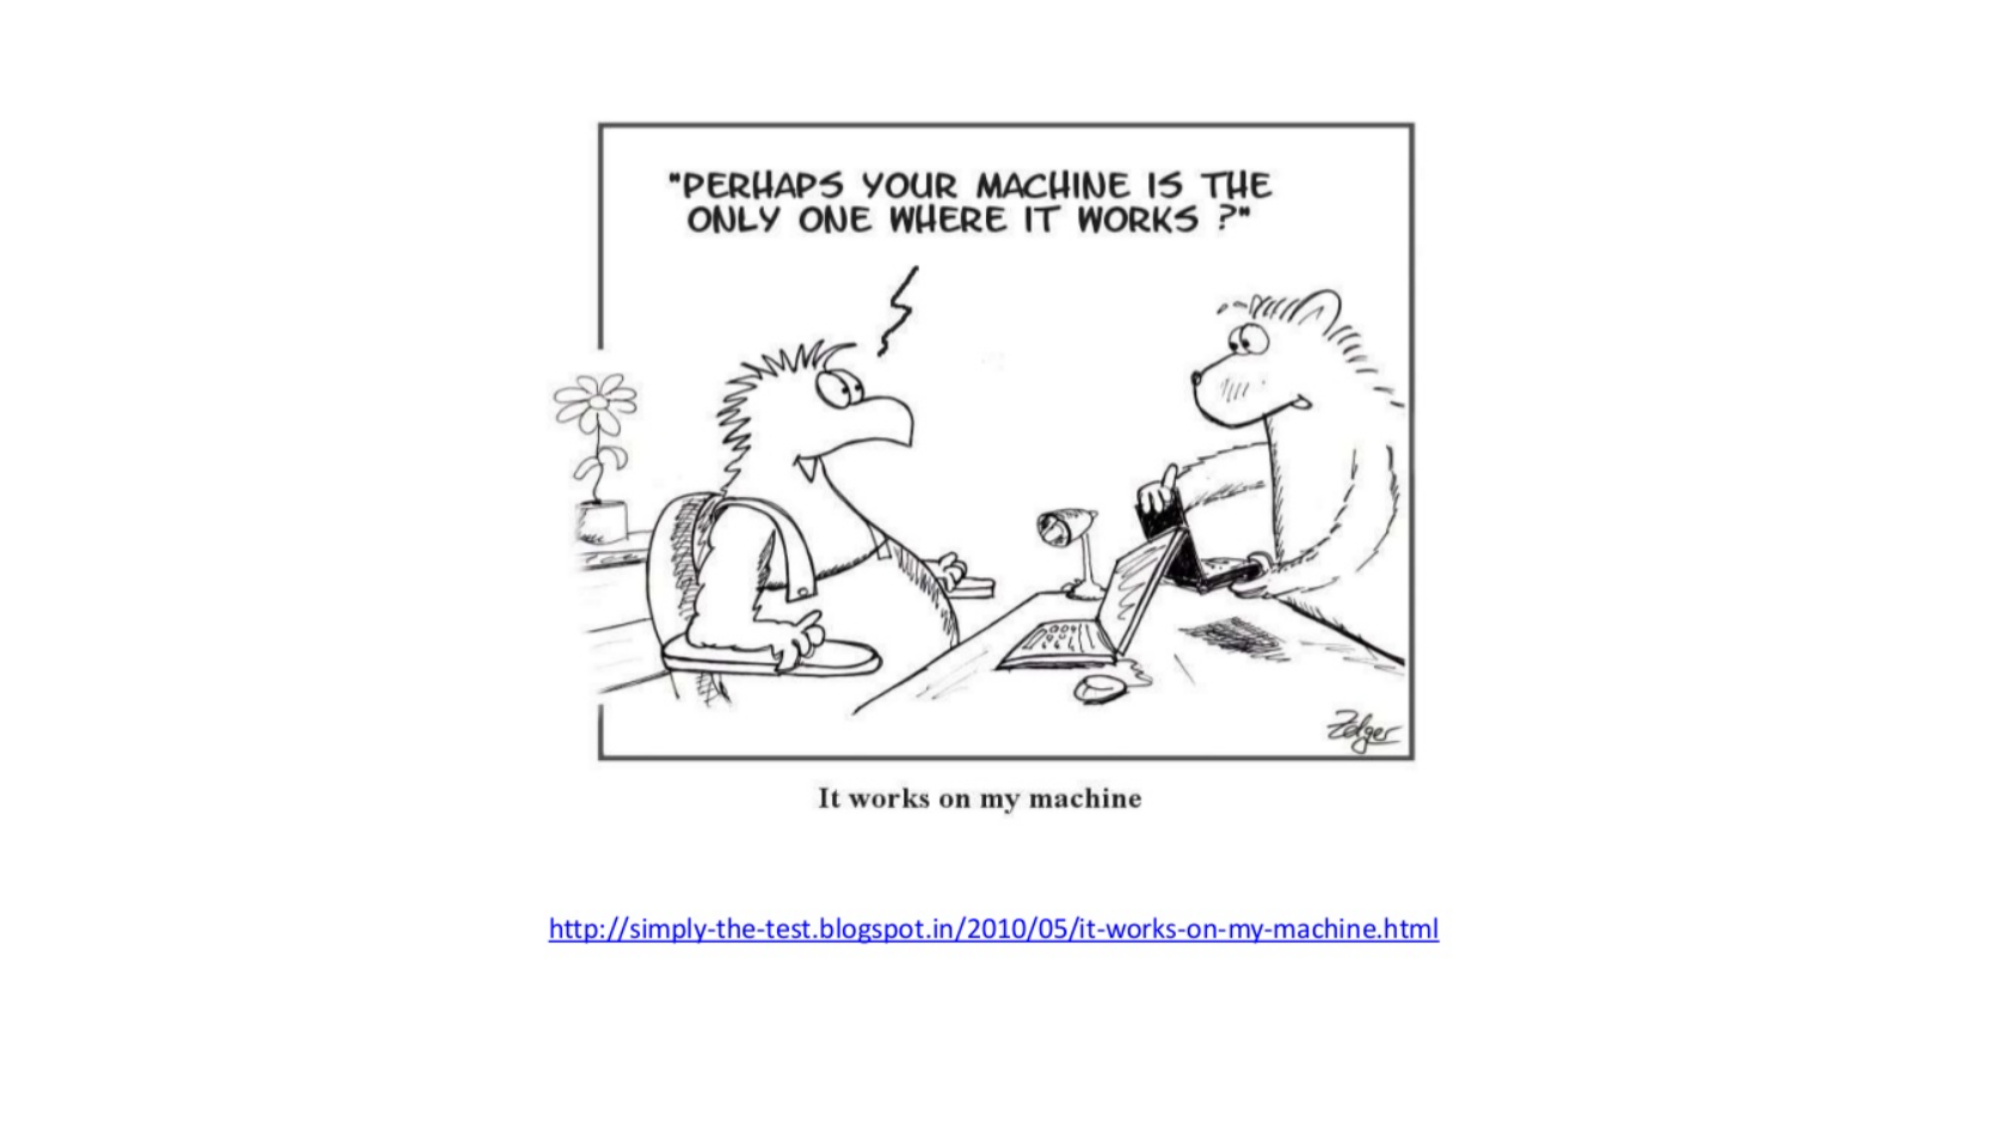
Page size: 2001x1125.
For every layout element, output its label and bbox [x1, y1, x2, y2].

picture [424, 87, 1582, 973]
